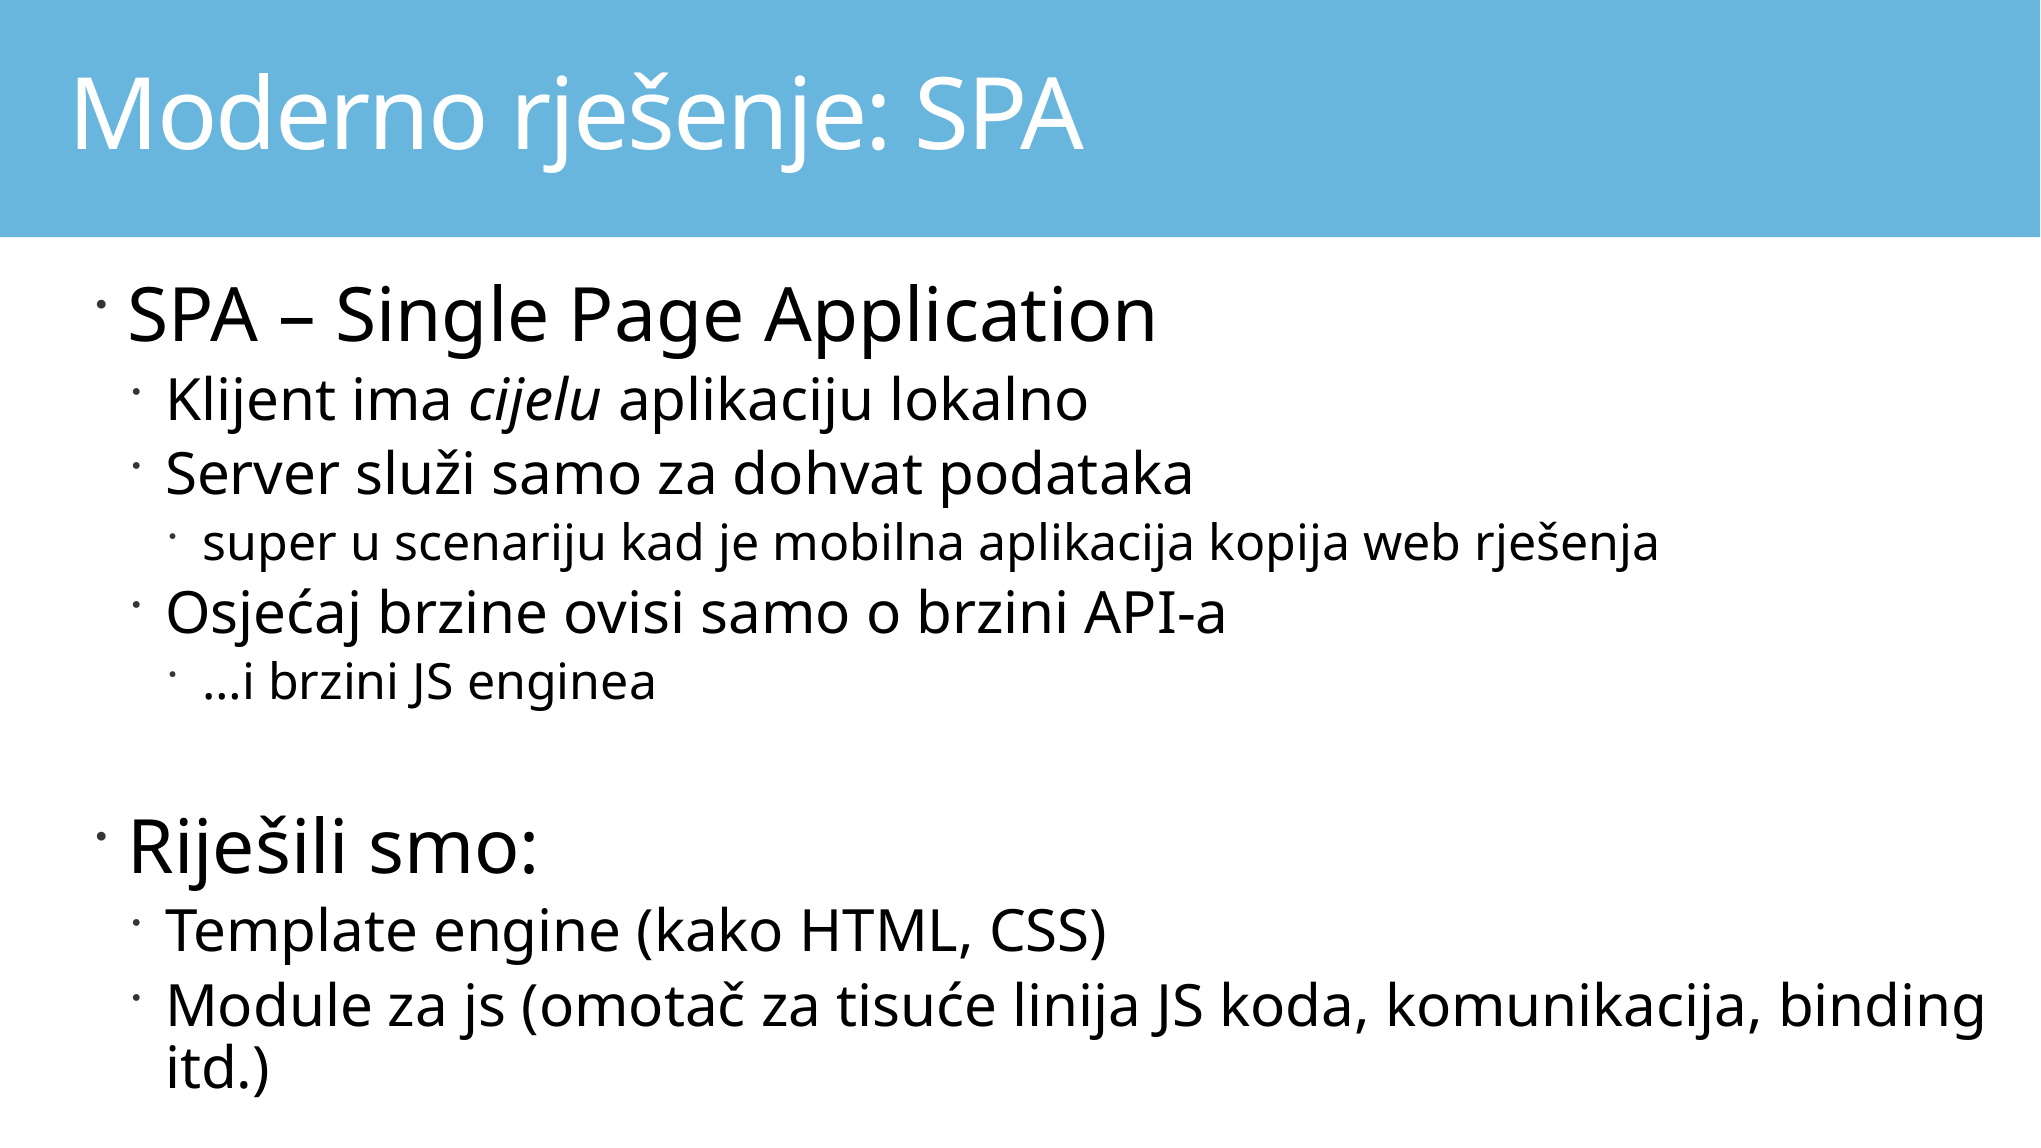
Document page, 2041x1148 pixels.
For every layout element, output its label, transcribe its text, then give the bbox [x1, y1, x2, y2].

list SPA – Single Page Application Klijent ima cijelu aplikaciju lokalno Server služi samo za dohvat podataka super u scenariju kad je mobilna aplikacija kopija web rješenja Osjećaj brzine ovisi samo o brzini API-a …i brzini JS enginea Riješili smo: Template engine (kako HTML, CSS) Module za js (omotač za tisuće linija JS koda, komunikacija, binding itd.) [66, 262, 2014, 1063]
title Moderno rješenje: SPA [45, 48, 1996, 199]
